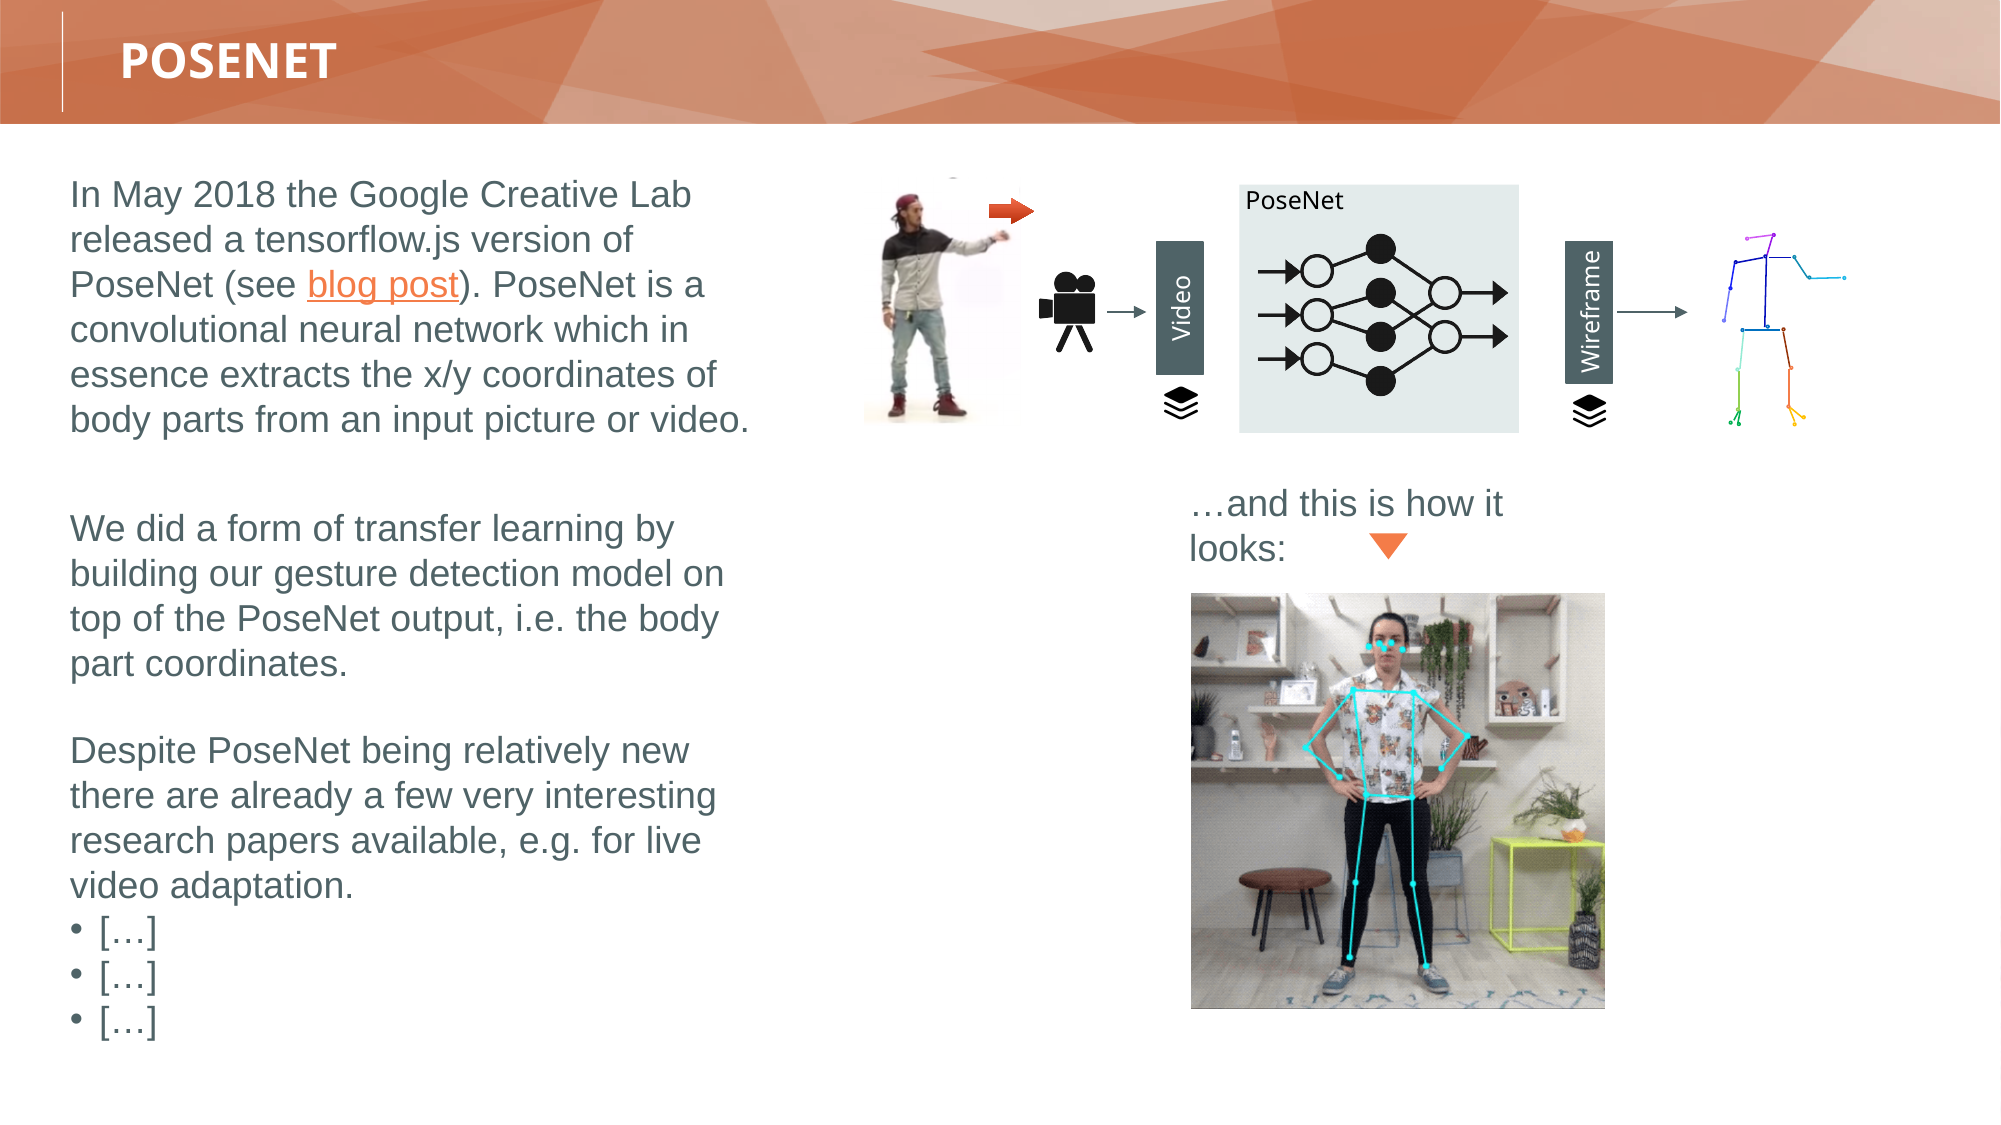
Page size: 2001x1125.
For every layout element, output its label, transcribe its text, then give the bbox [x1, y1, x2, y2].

picture [1190, 593, 1606, 1009]
picture [0, 0, 2001, 1125]
text_box [1369, 533, 1408, 560]
title POSENET [104, 22, 1970, 101]
list In May 2018 the Google Creative Lab released a tensorflow.js version of PoseNet (see blog post). PoseNet is a convolutional neural network which in essence extracts the x/y coordinates of body parts from an input picture or video. [54, 170, 775, 469]
text_box Despite PoseNet being relatively new there are already a few very interesting research papers available, e.g. for live video adaptation. […] […] […] [54, 726, 775, 1088]
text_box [864, 170, 1883, 454]
text_box We did a form of transfer learning by building our gesture detection model on top of the PoseNet output, i.e. the body part coordinates. [54, 503, 775, 689]
text_box …and this is how it looks: [1174, 478, 1605, 535]
